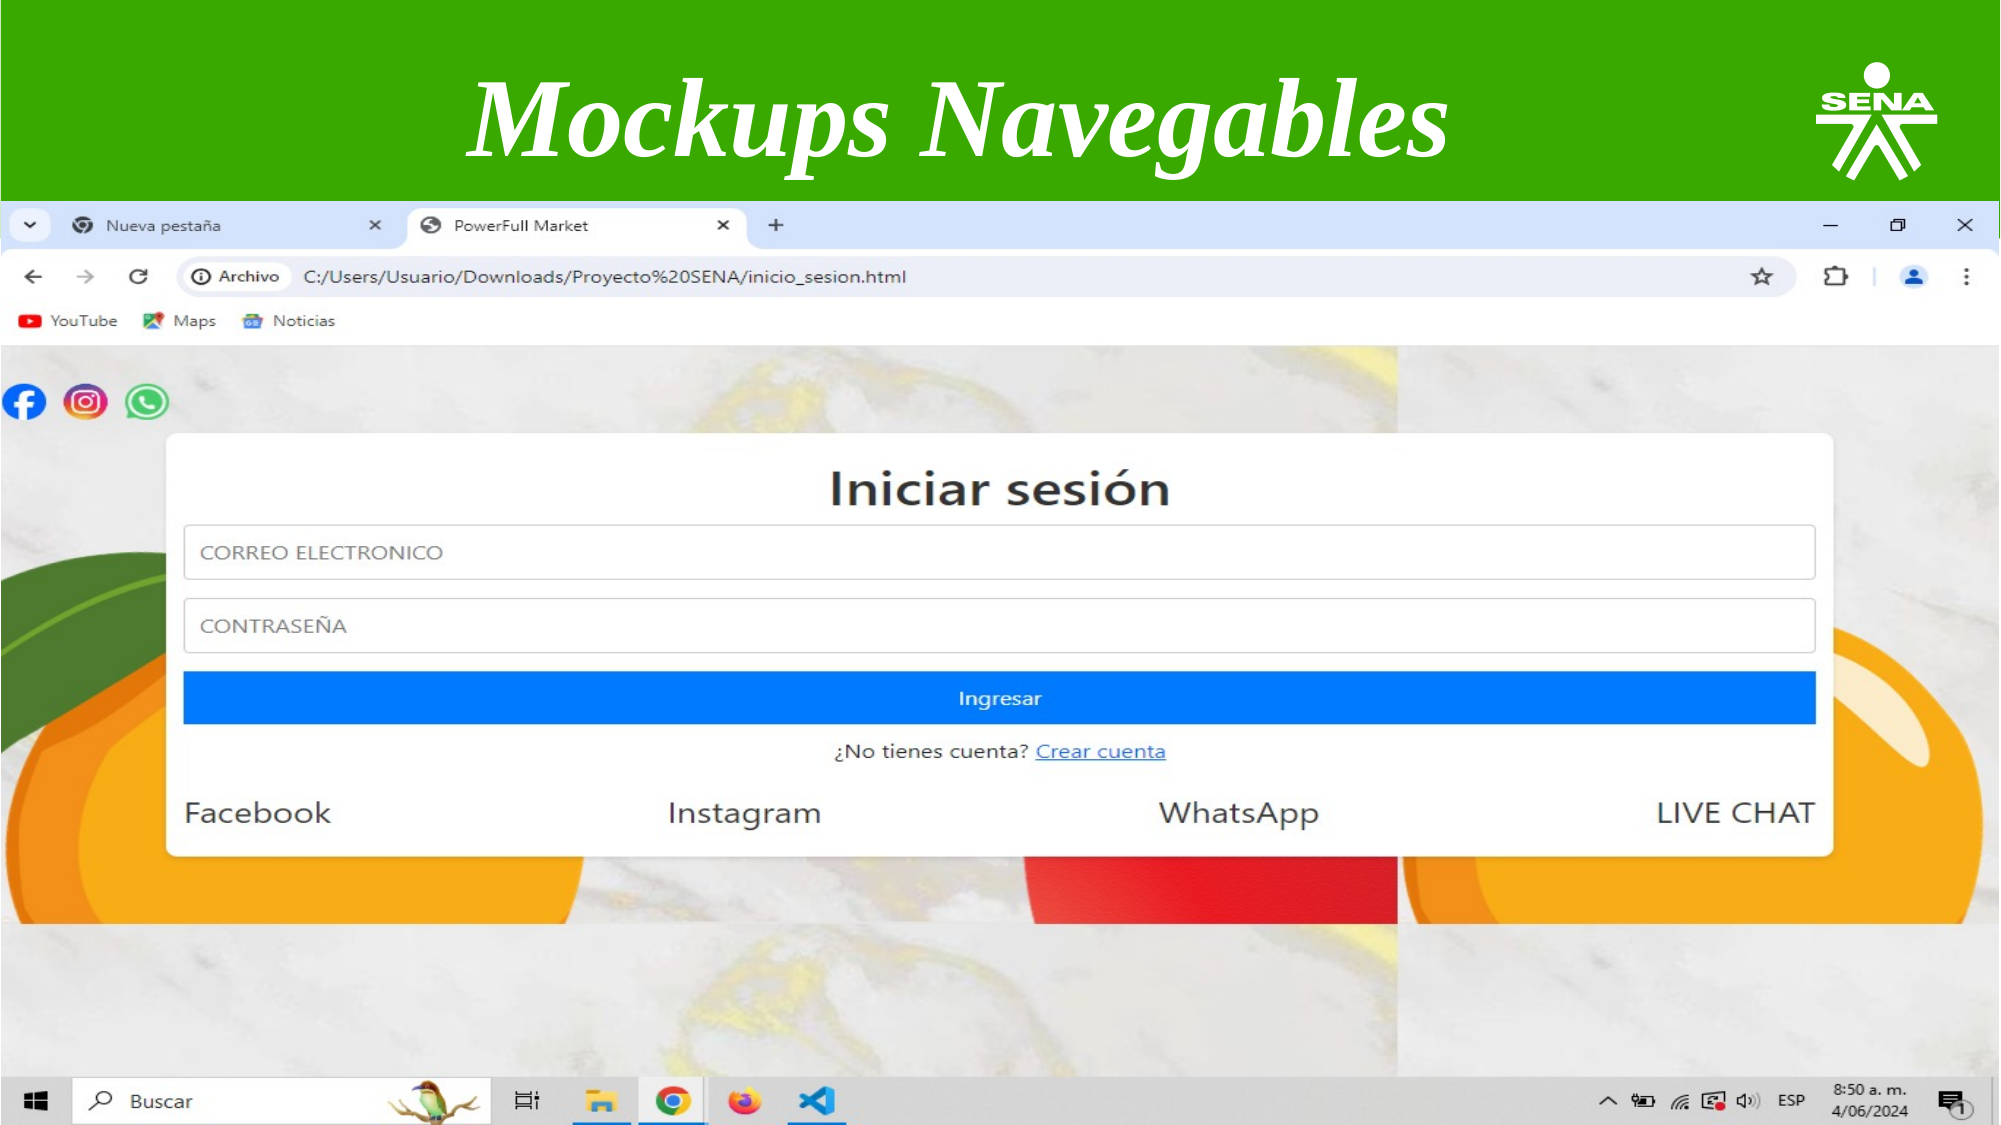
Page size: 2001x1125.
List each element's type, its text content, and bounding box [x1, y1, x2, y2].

picture [0, 0, 2001, 1125]
title Mockups Navegables [97, 11, 1823, 201]
